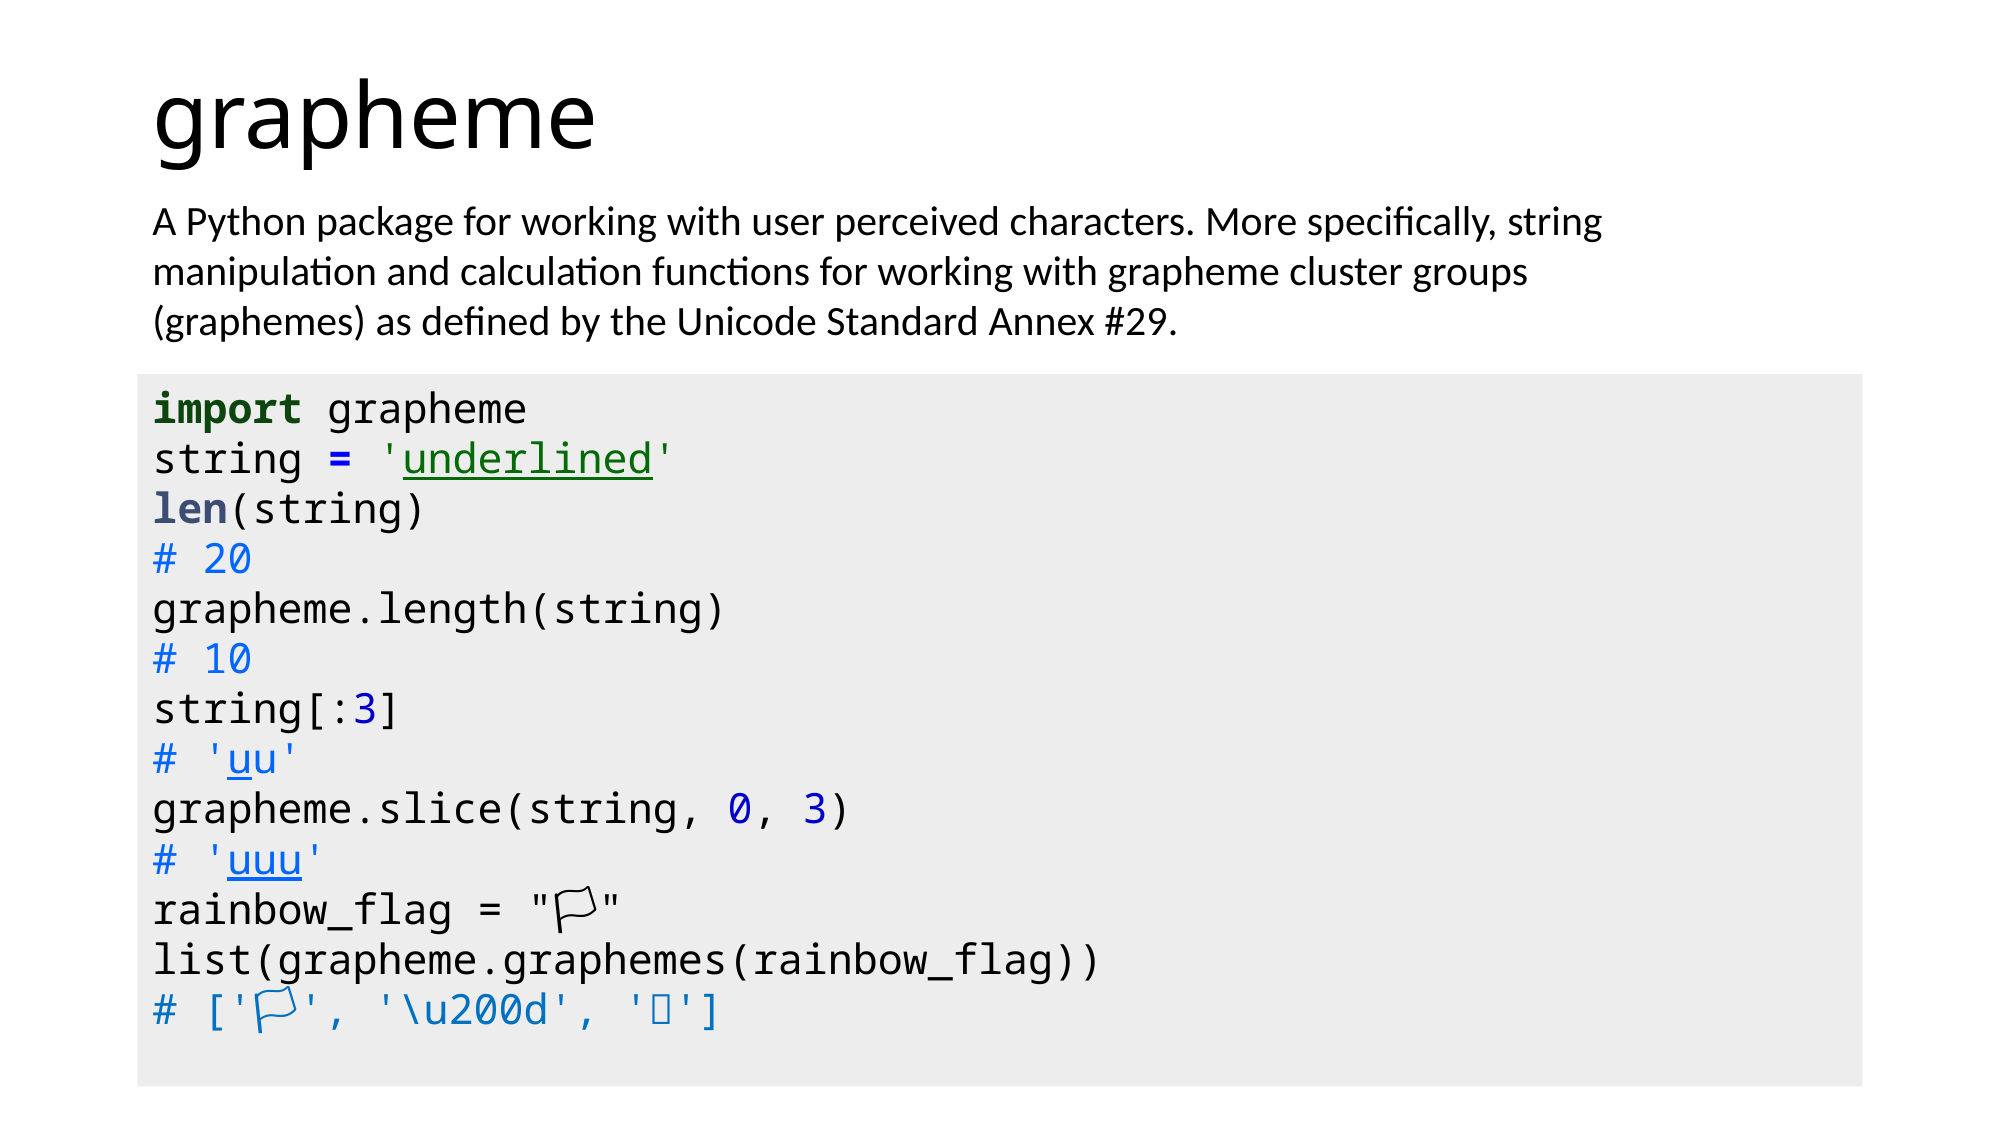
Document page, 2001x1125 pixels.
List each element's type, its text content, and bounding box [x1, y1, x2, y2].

text_box A Python package for working with user perceived characters. More specifically, string manipulation and calculation functions for working with grapheme cluster groups (graphemes) as defined by the Unicode Standard Annex #29. [137, 186, 1625, 351]
list import grapheme string = 'underlined' len(string) # 20 grapheme.length(string) # 10 string[:3] # 'uu' grapheme.slice(string, 0, 3) # 'uuu' rainbow_flag = "🏳️‍🌈" list(grapheme.graphemes(rainbow_flag)) # ['🏳️', '\u200d', '🌈'] [137, 374, 1863, 1087]
title grapheme [137, 59, 1863, 177]
